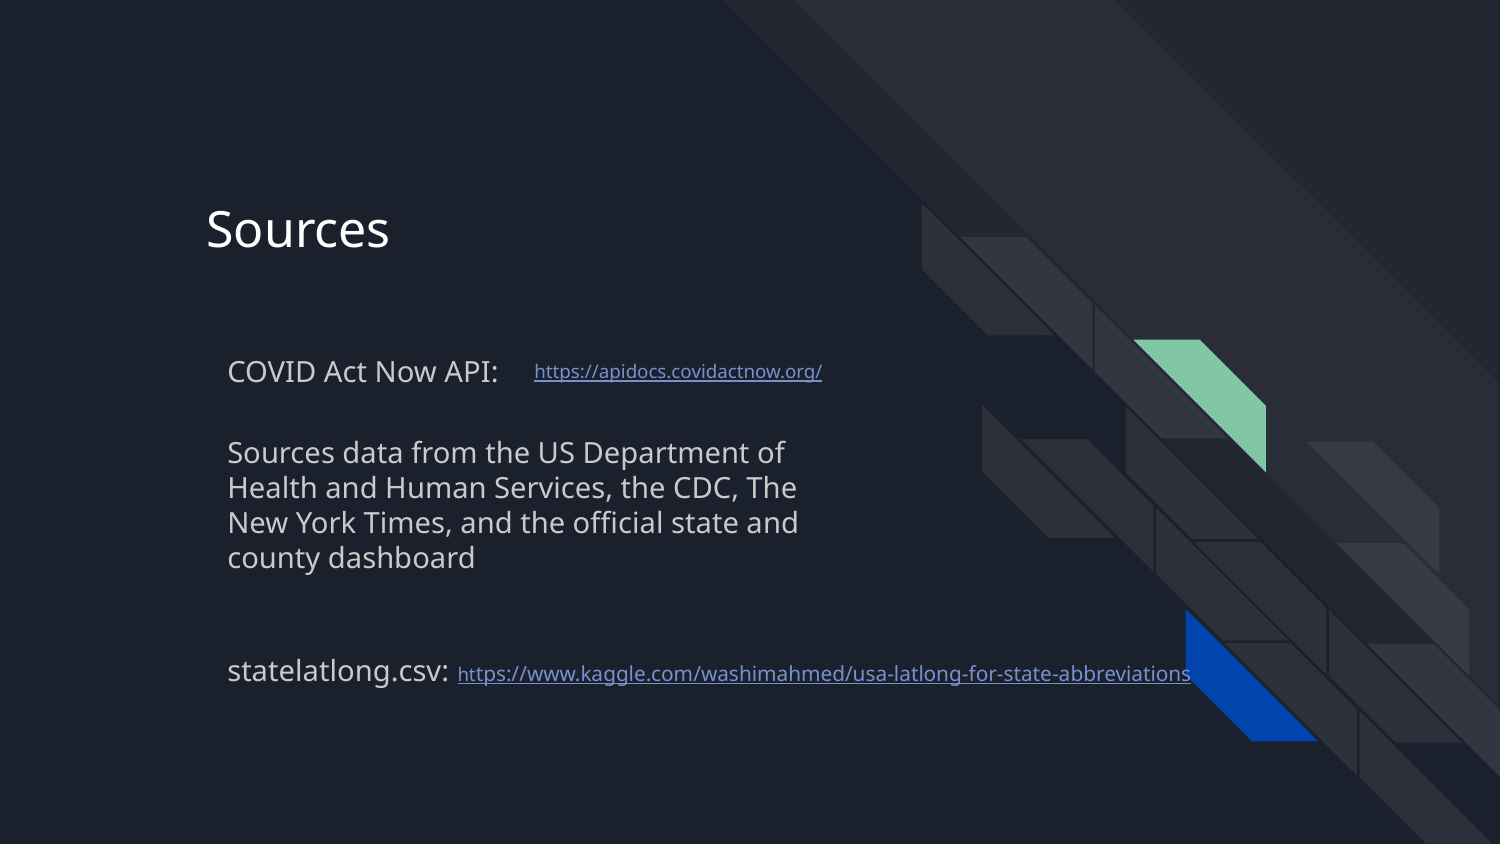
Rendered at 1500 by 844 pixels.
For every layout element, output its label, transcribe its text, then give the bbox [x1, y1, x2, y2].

text_box Sources data from the US Department of Health and Human Services, the CDC, The New York Times, and the official state and county dashboard [212, 397, 846, 612]
title Sources [191, 182, 1347, 263]
text_box statelatlong.csv: https://www.kaggle.com/washimahmed/usa-latlong-for-state-abbreviations [212, 620, 1241, 713]
text_box COVID Act Now API: [212, 344, 519, 397]
text_box https://apidocs.covidactnow.org/ [519, 341, 894, 401]
